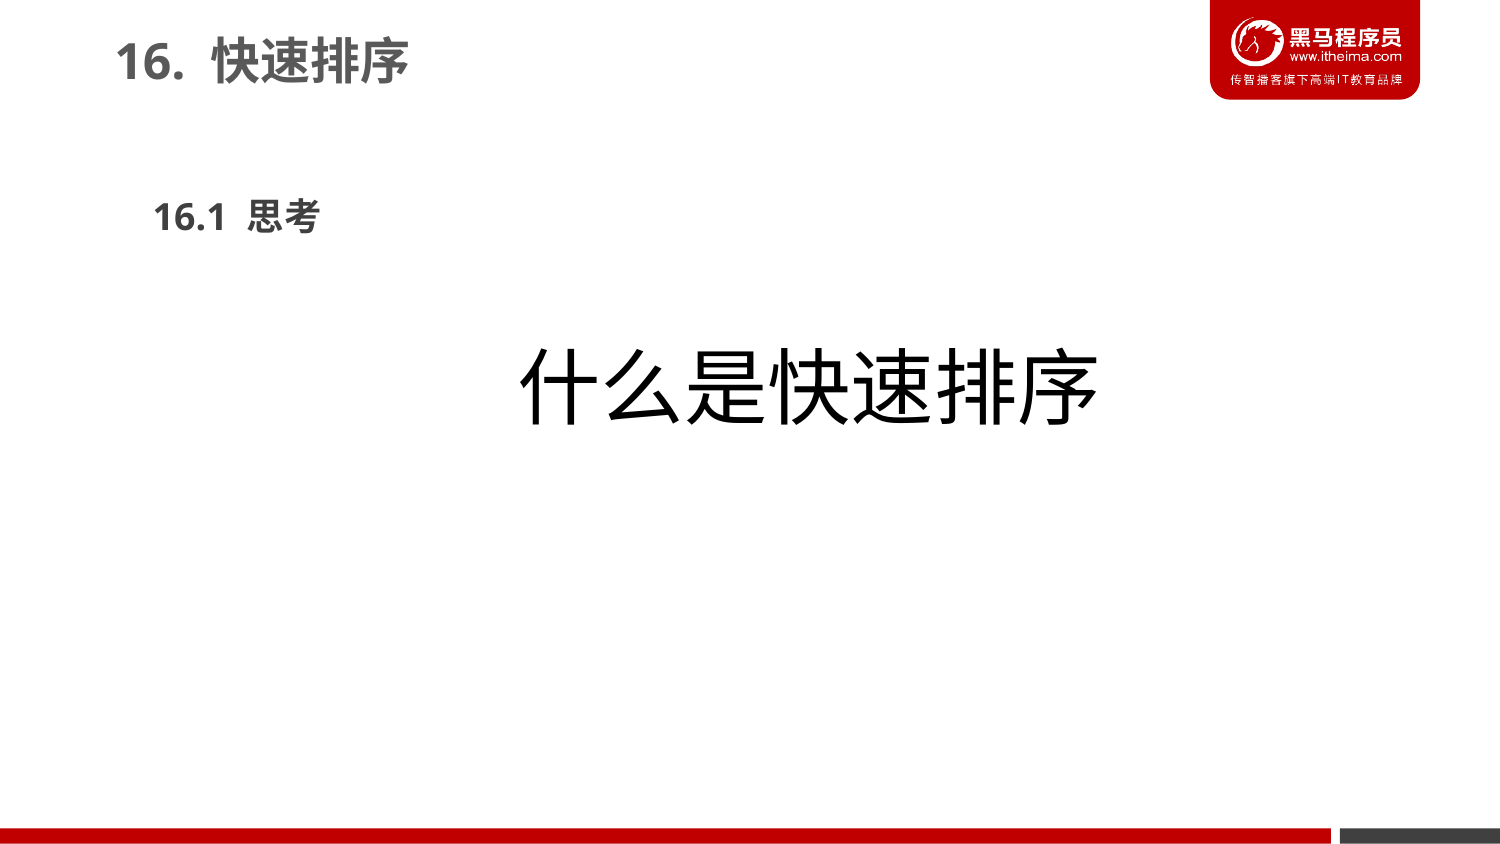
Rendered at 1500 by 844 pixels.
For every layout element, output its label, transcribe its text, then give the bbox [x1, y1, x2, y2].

picture [1212, 8, 1421, 94]
text_box 16. 快速排序 [103, 0, 987, 130]
text_box 什么是快速排序 [242, 327, 1377, 443]
text_box 16.1 思考 [138, 185, 715, 246]
